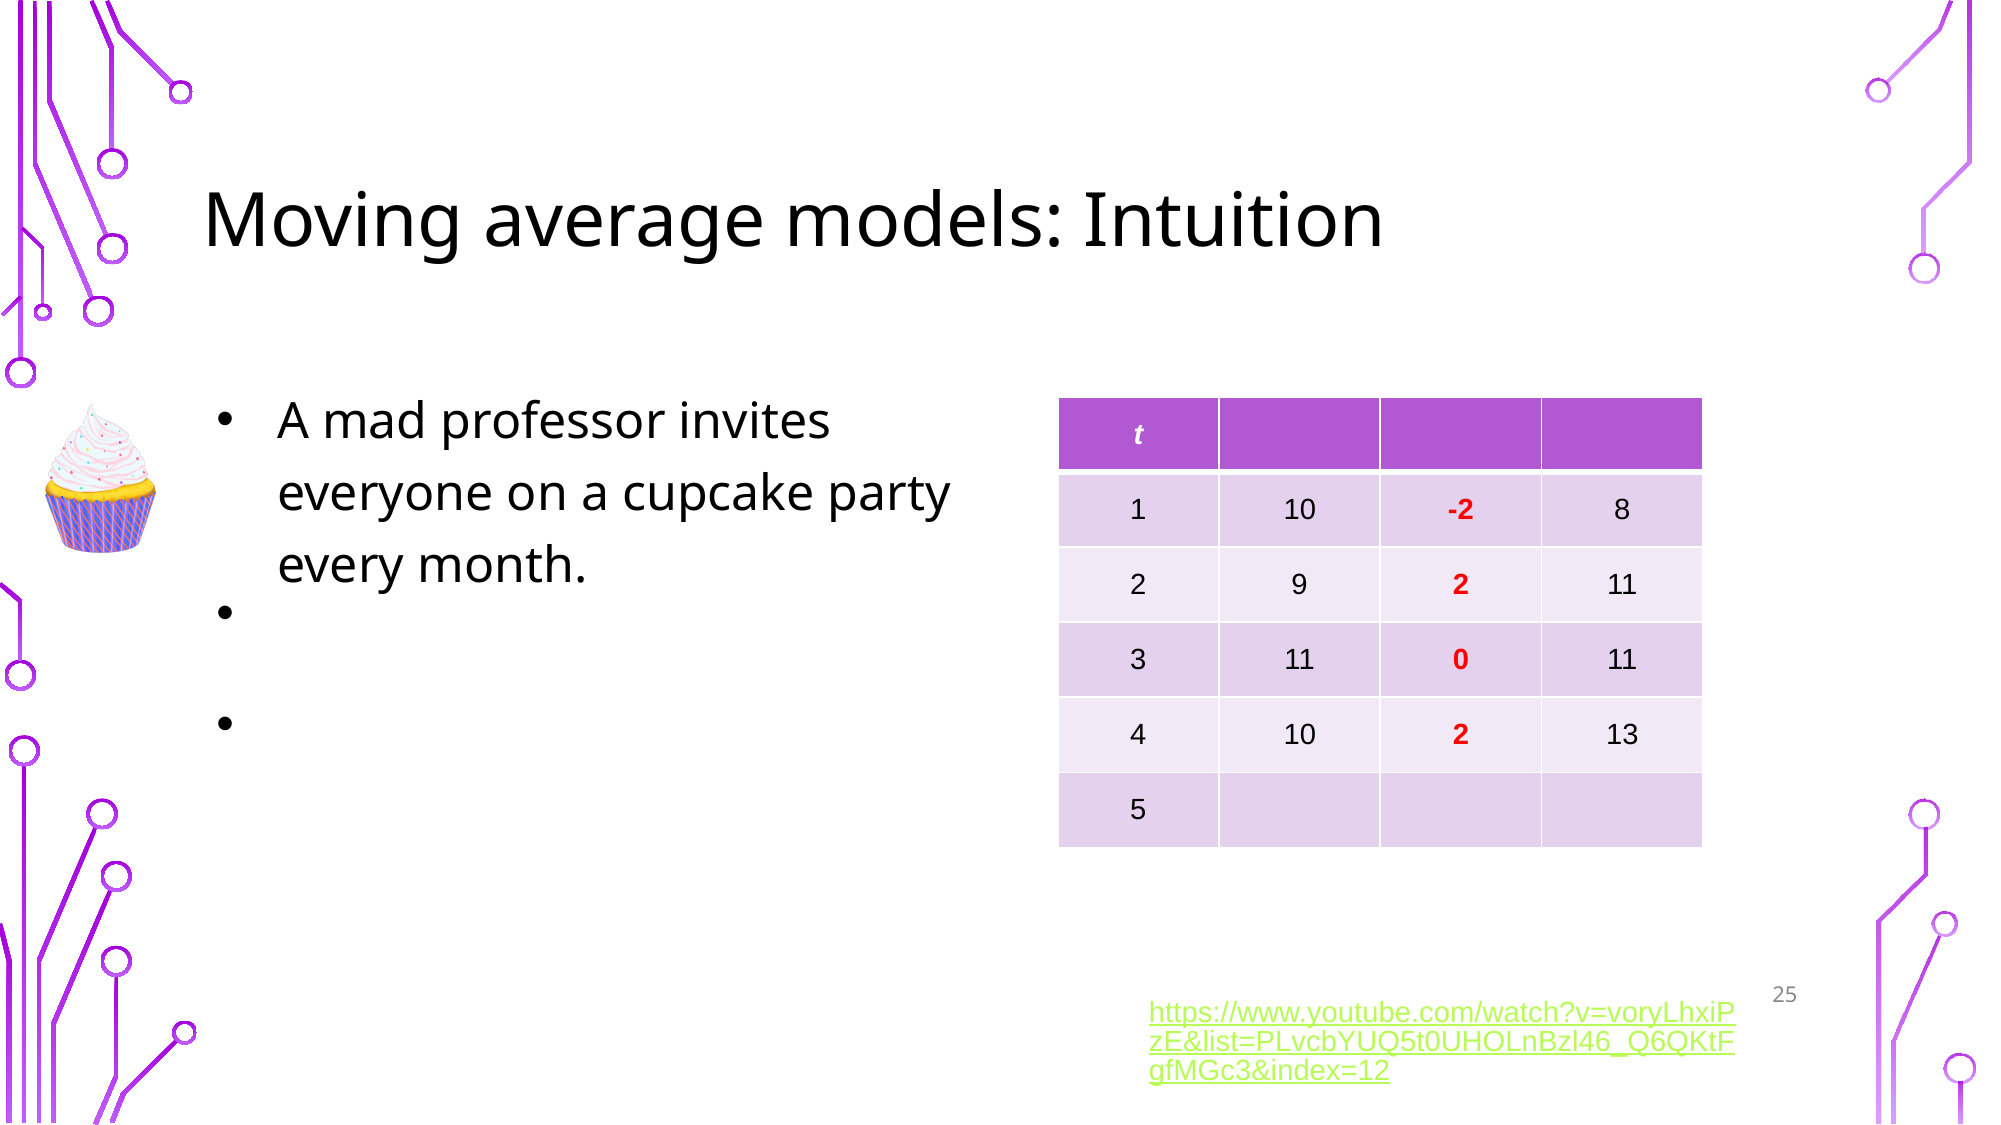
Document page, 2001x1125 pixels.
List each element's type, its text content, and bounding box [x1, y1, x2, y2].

list A mad professor invites everyone on a cupcake party every month. [187, 369, 988, 563]
title Moving average models: Intuition [187, 101, 1813, 344]
picture [7, 396, 188, 563]
slide_number 25 [1685, 965, 1813, 1025]
text_box https://www.youtube.com/watch?v=voryLhxiPzE&list=PLvcbYUQ5t0UHOLnBzl46_Q6QKtFgfMGc3&index=12 [1134, 985, 1764, 1071]
